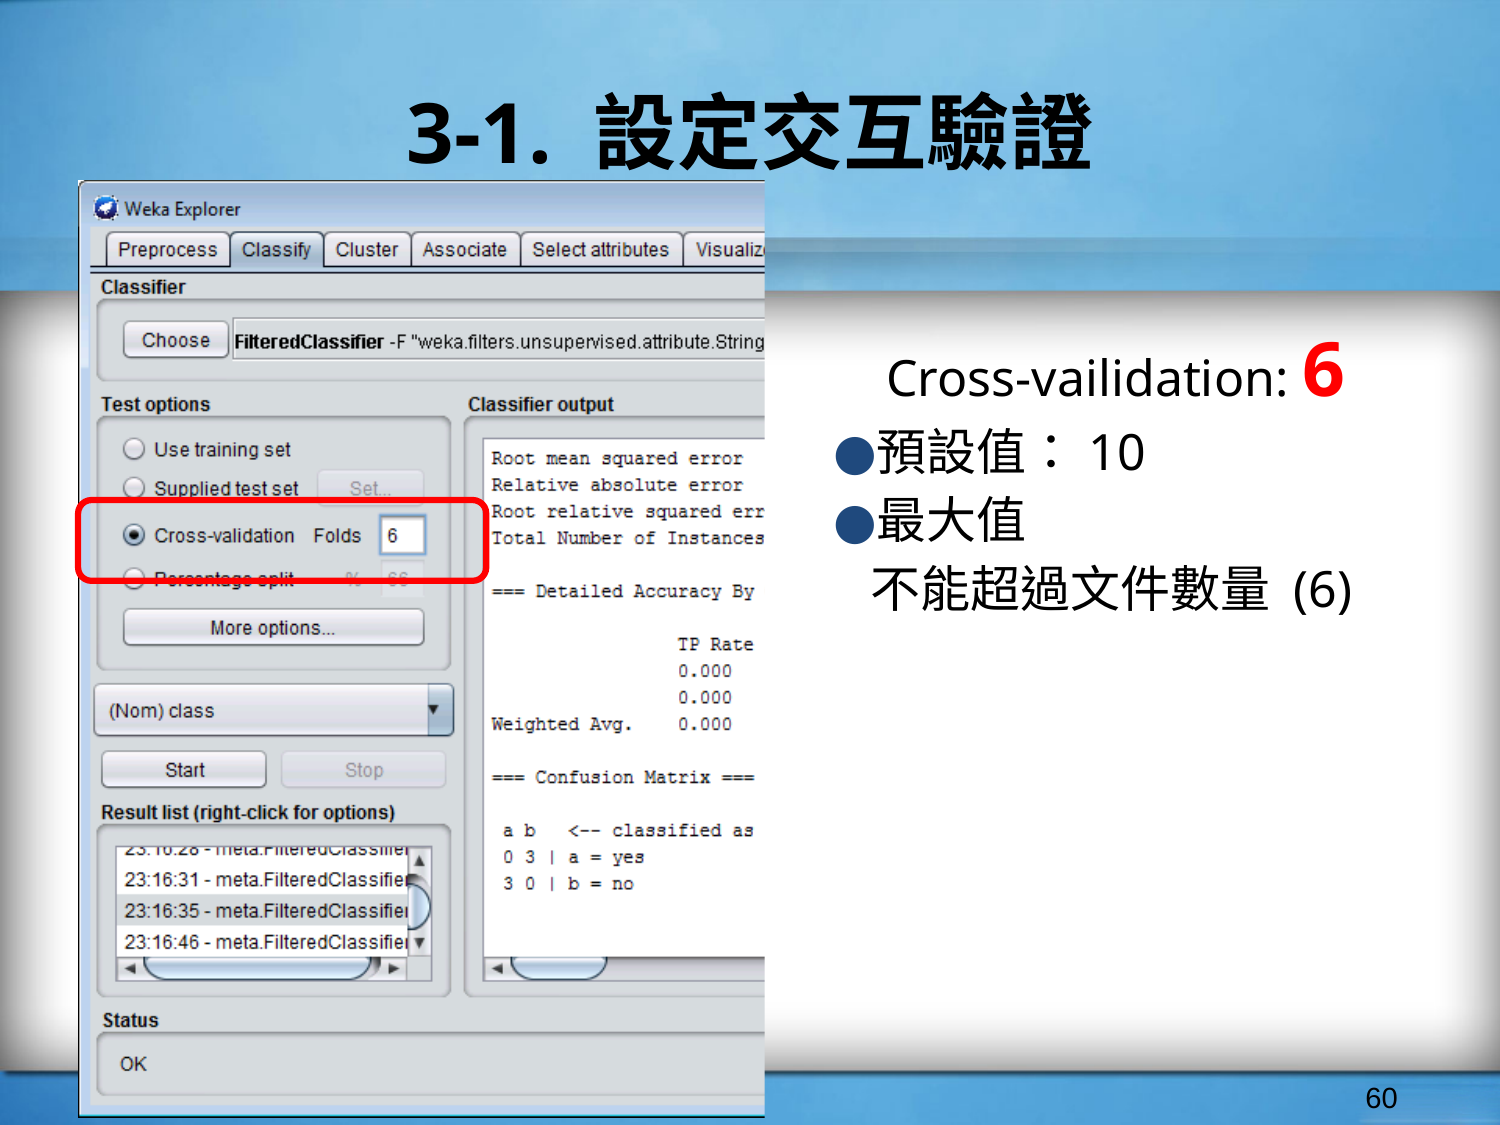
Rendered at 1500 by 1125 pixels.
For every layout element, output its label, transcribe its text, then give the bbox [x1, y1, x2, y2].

picture [0, 0, 1500, 1125]
slide_number ‹#› [1350, 1074, 1488, 1118]
title 3-1. 設定交互驗證 [78, 27, 1422, 232]
list Cross-vailidation: 6 預設值：10 最大值 不能超過文件數量 (6) [780, 292, 1422, 1066]
